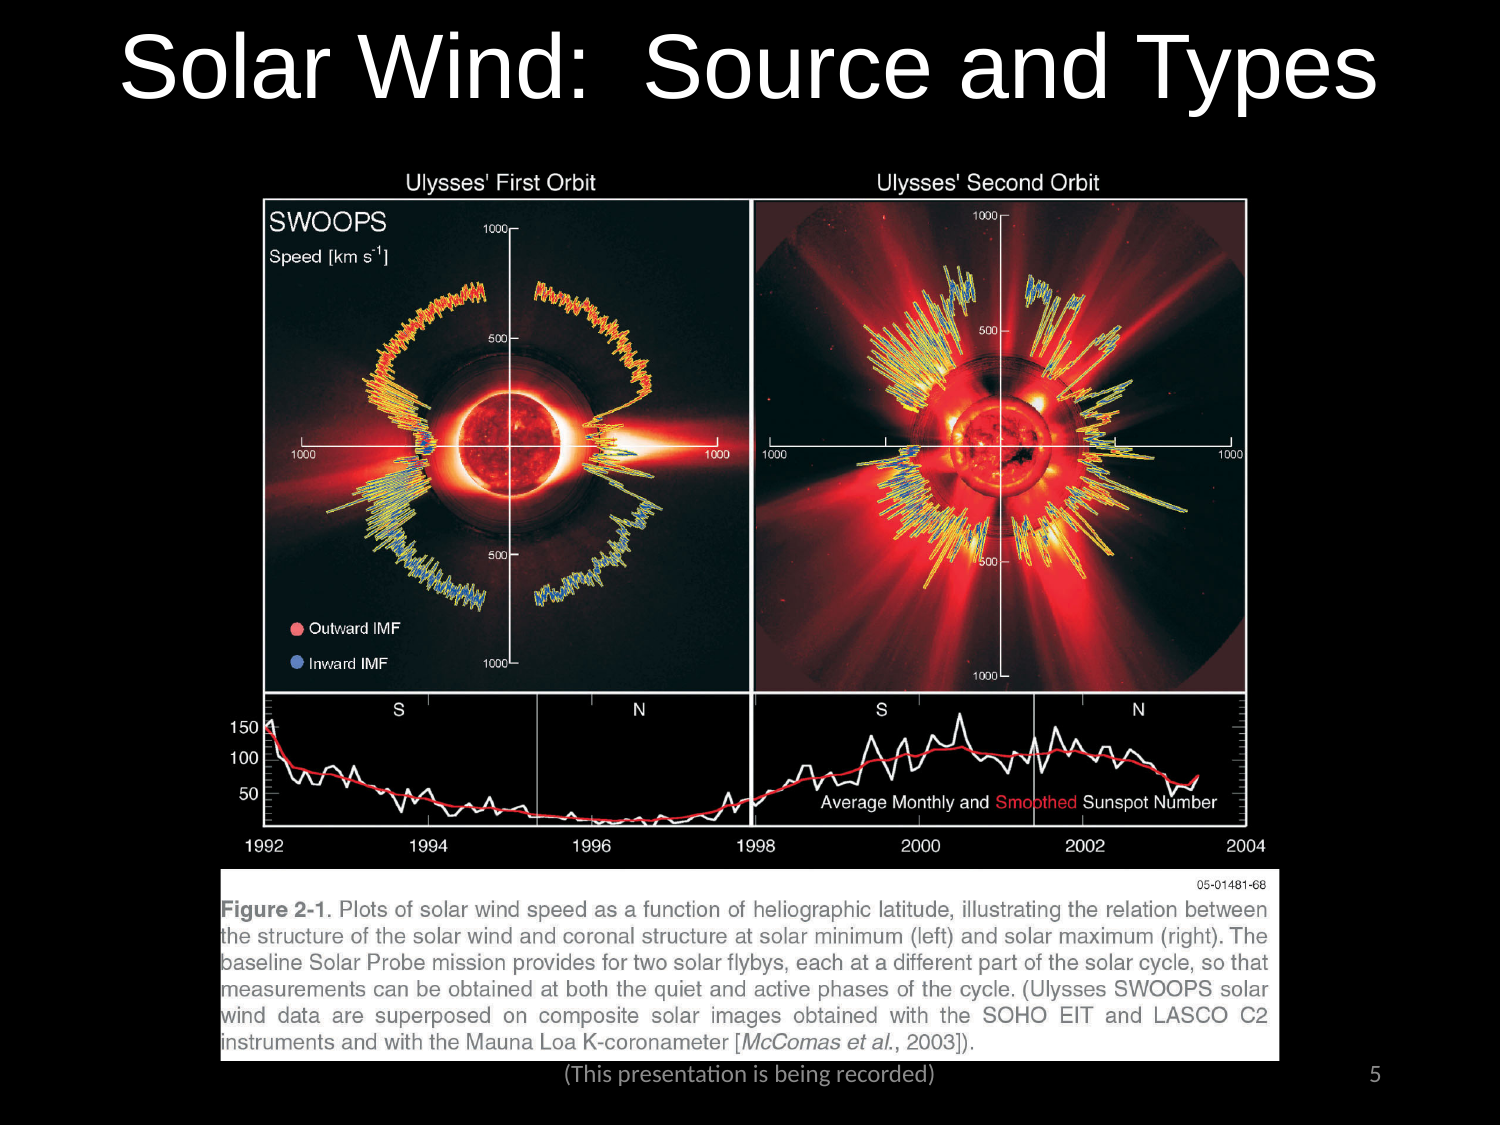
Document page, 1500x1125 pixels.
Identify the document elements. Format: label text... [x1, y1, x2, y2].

footer (This presentation is being recorded) [496, 1061, 1004, 1103]
title Solar Wind: Source and Types [75, 0, 1425, 138]
picture [220, 160, 1280, 1061]
slide_number 5 [1059, 1042, 1397, 1103]
